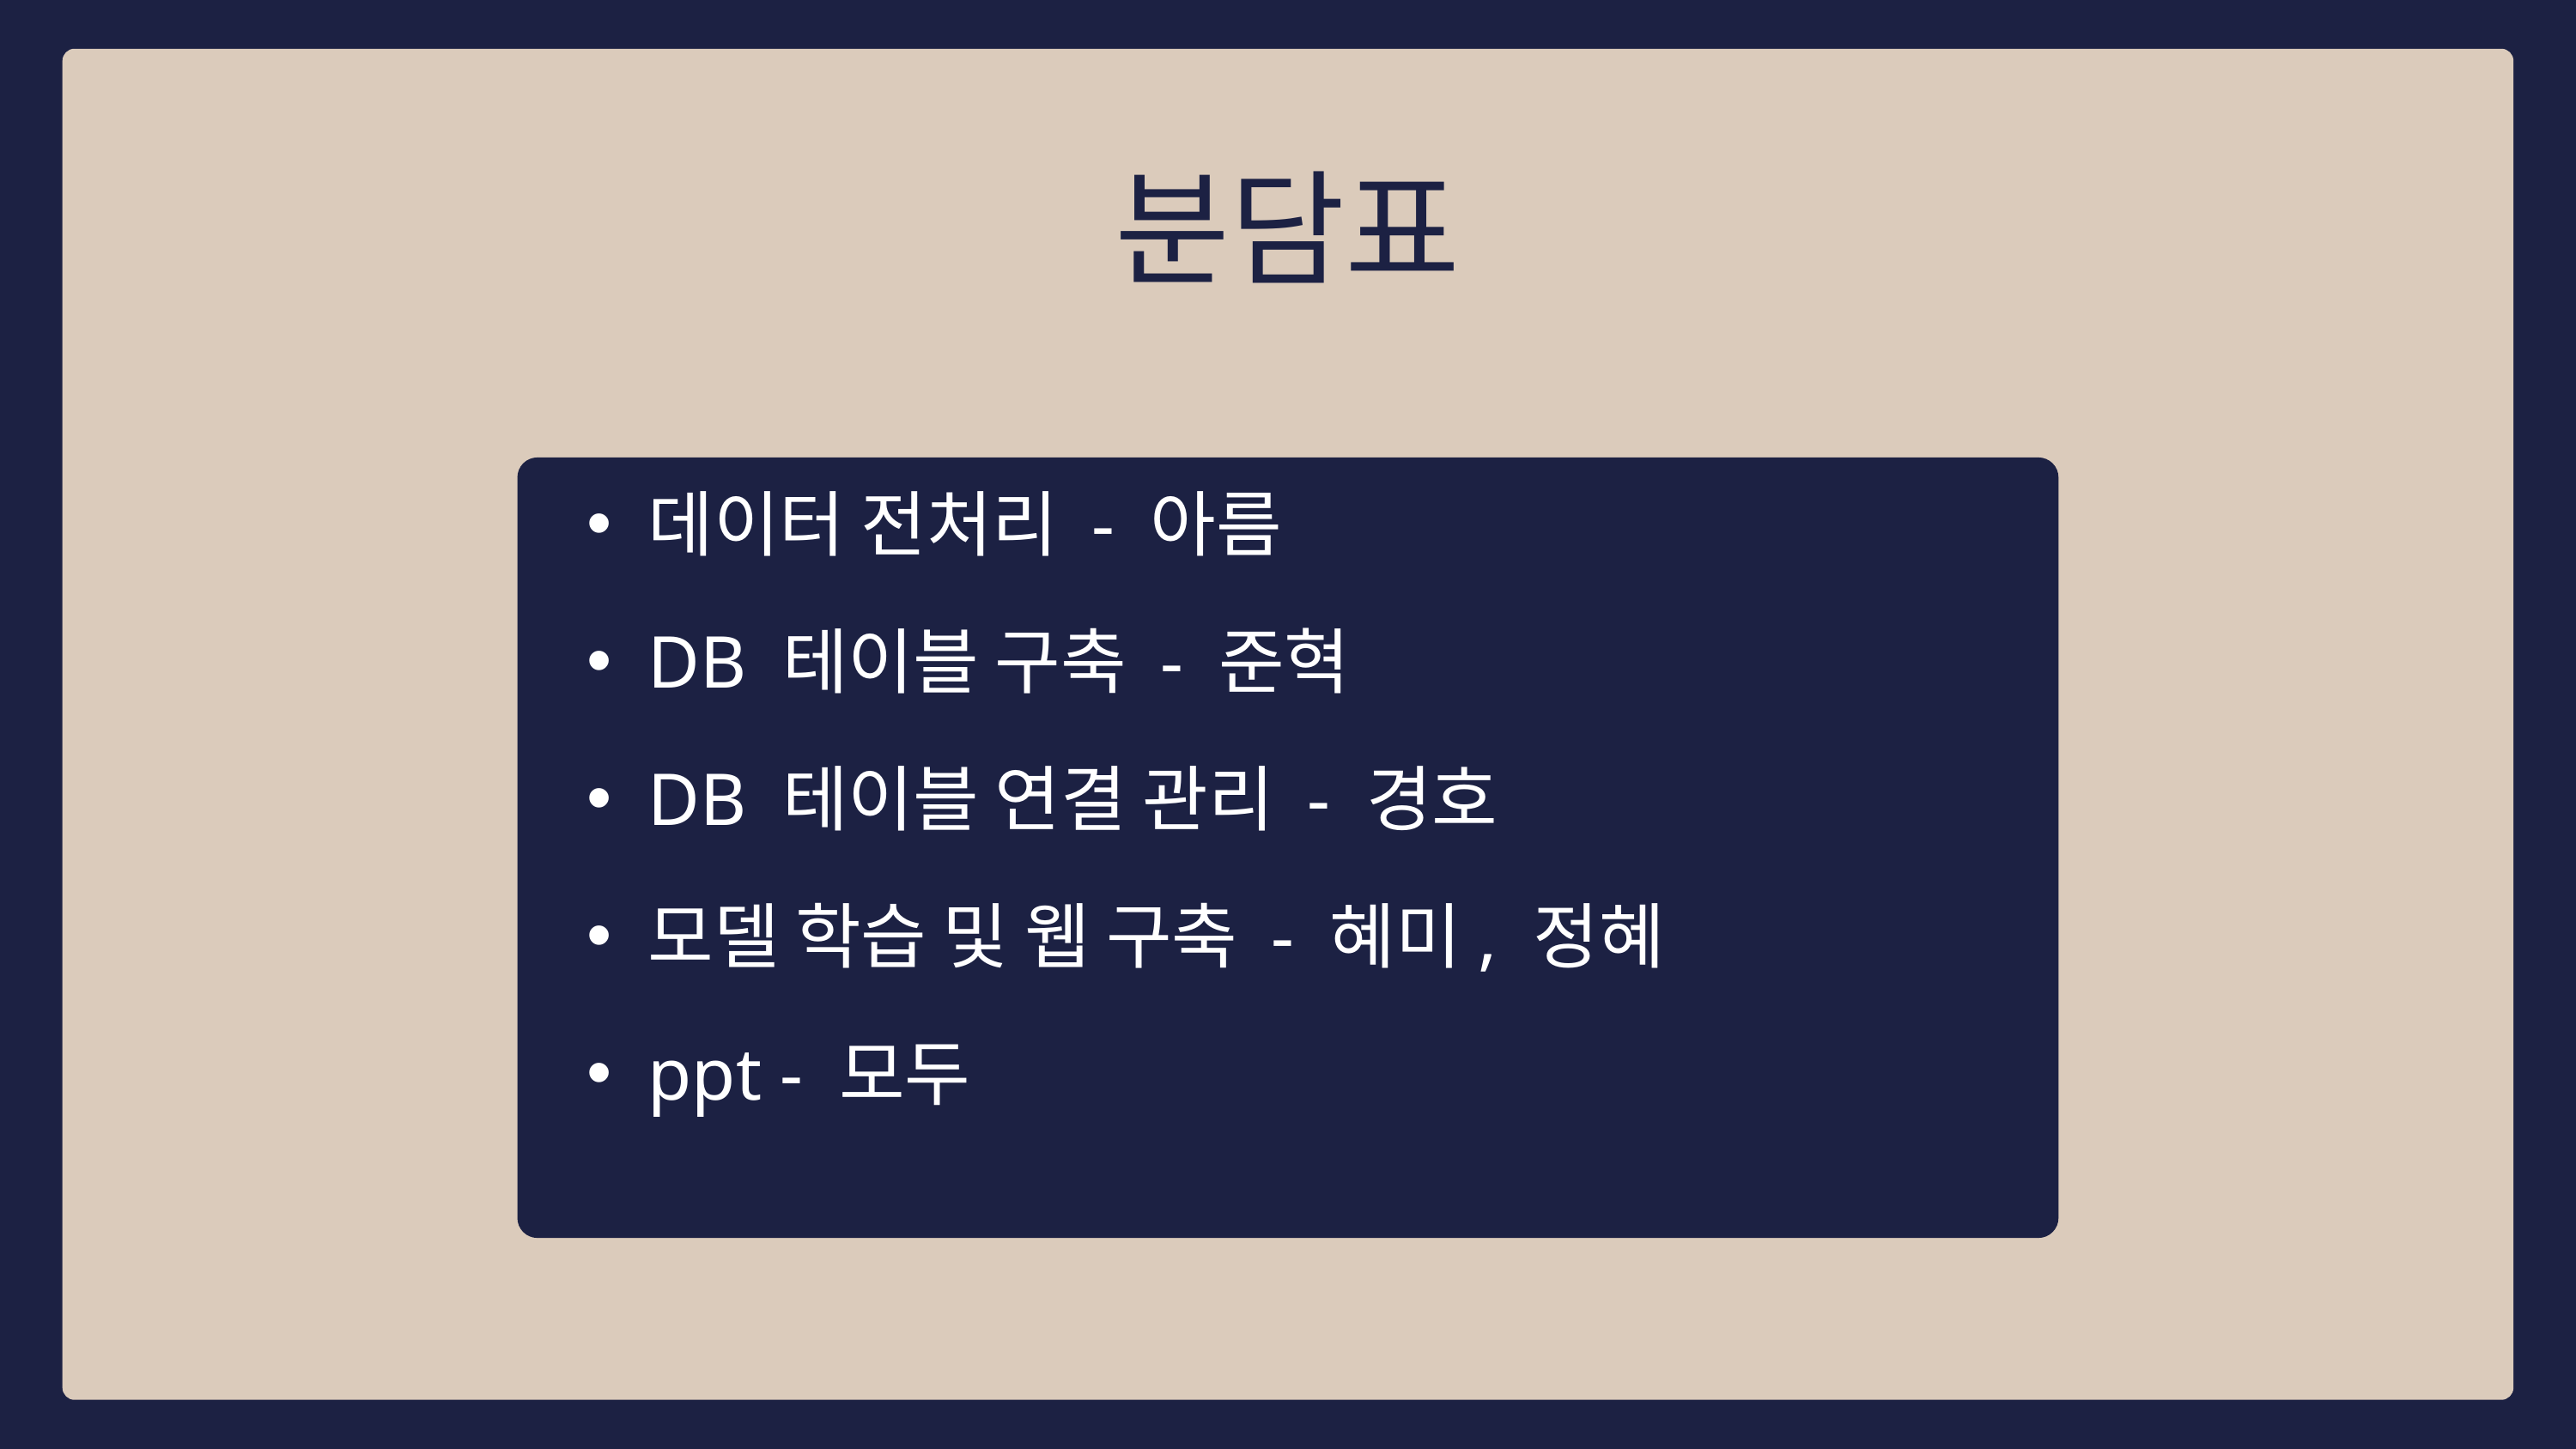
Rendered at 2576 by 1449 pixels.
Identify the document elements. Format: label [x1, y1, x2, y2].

text_box [62, 48, 2514, 1400]
text_box [517, 457, 2059, 1239]
